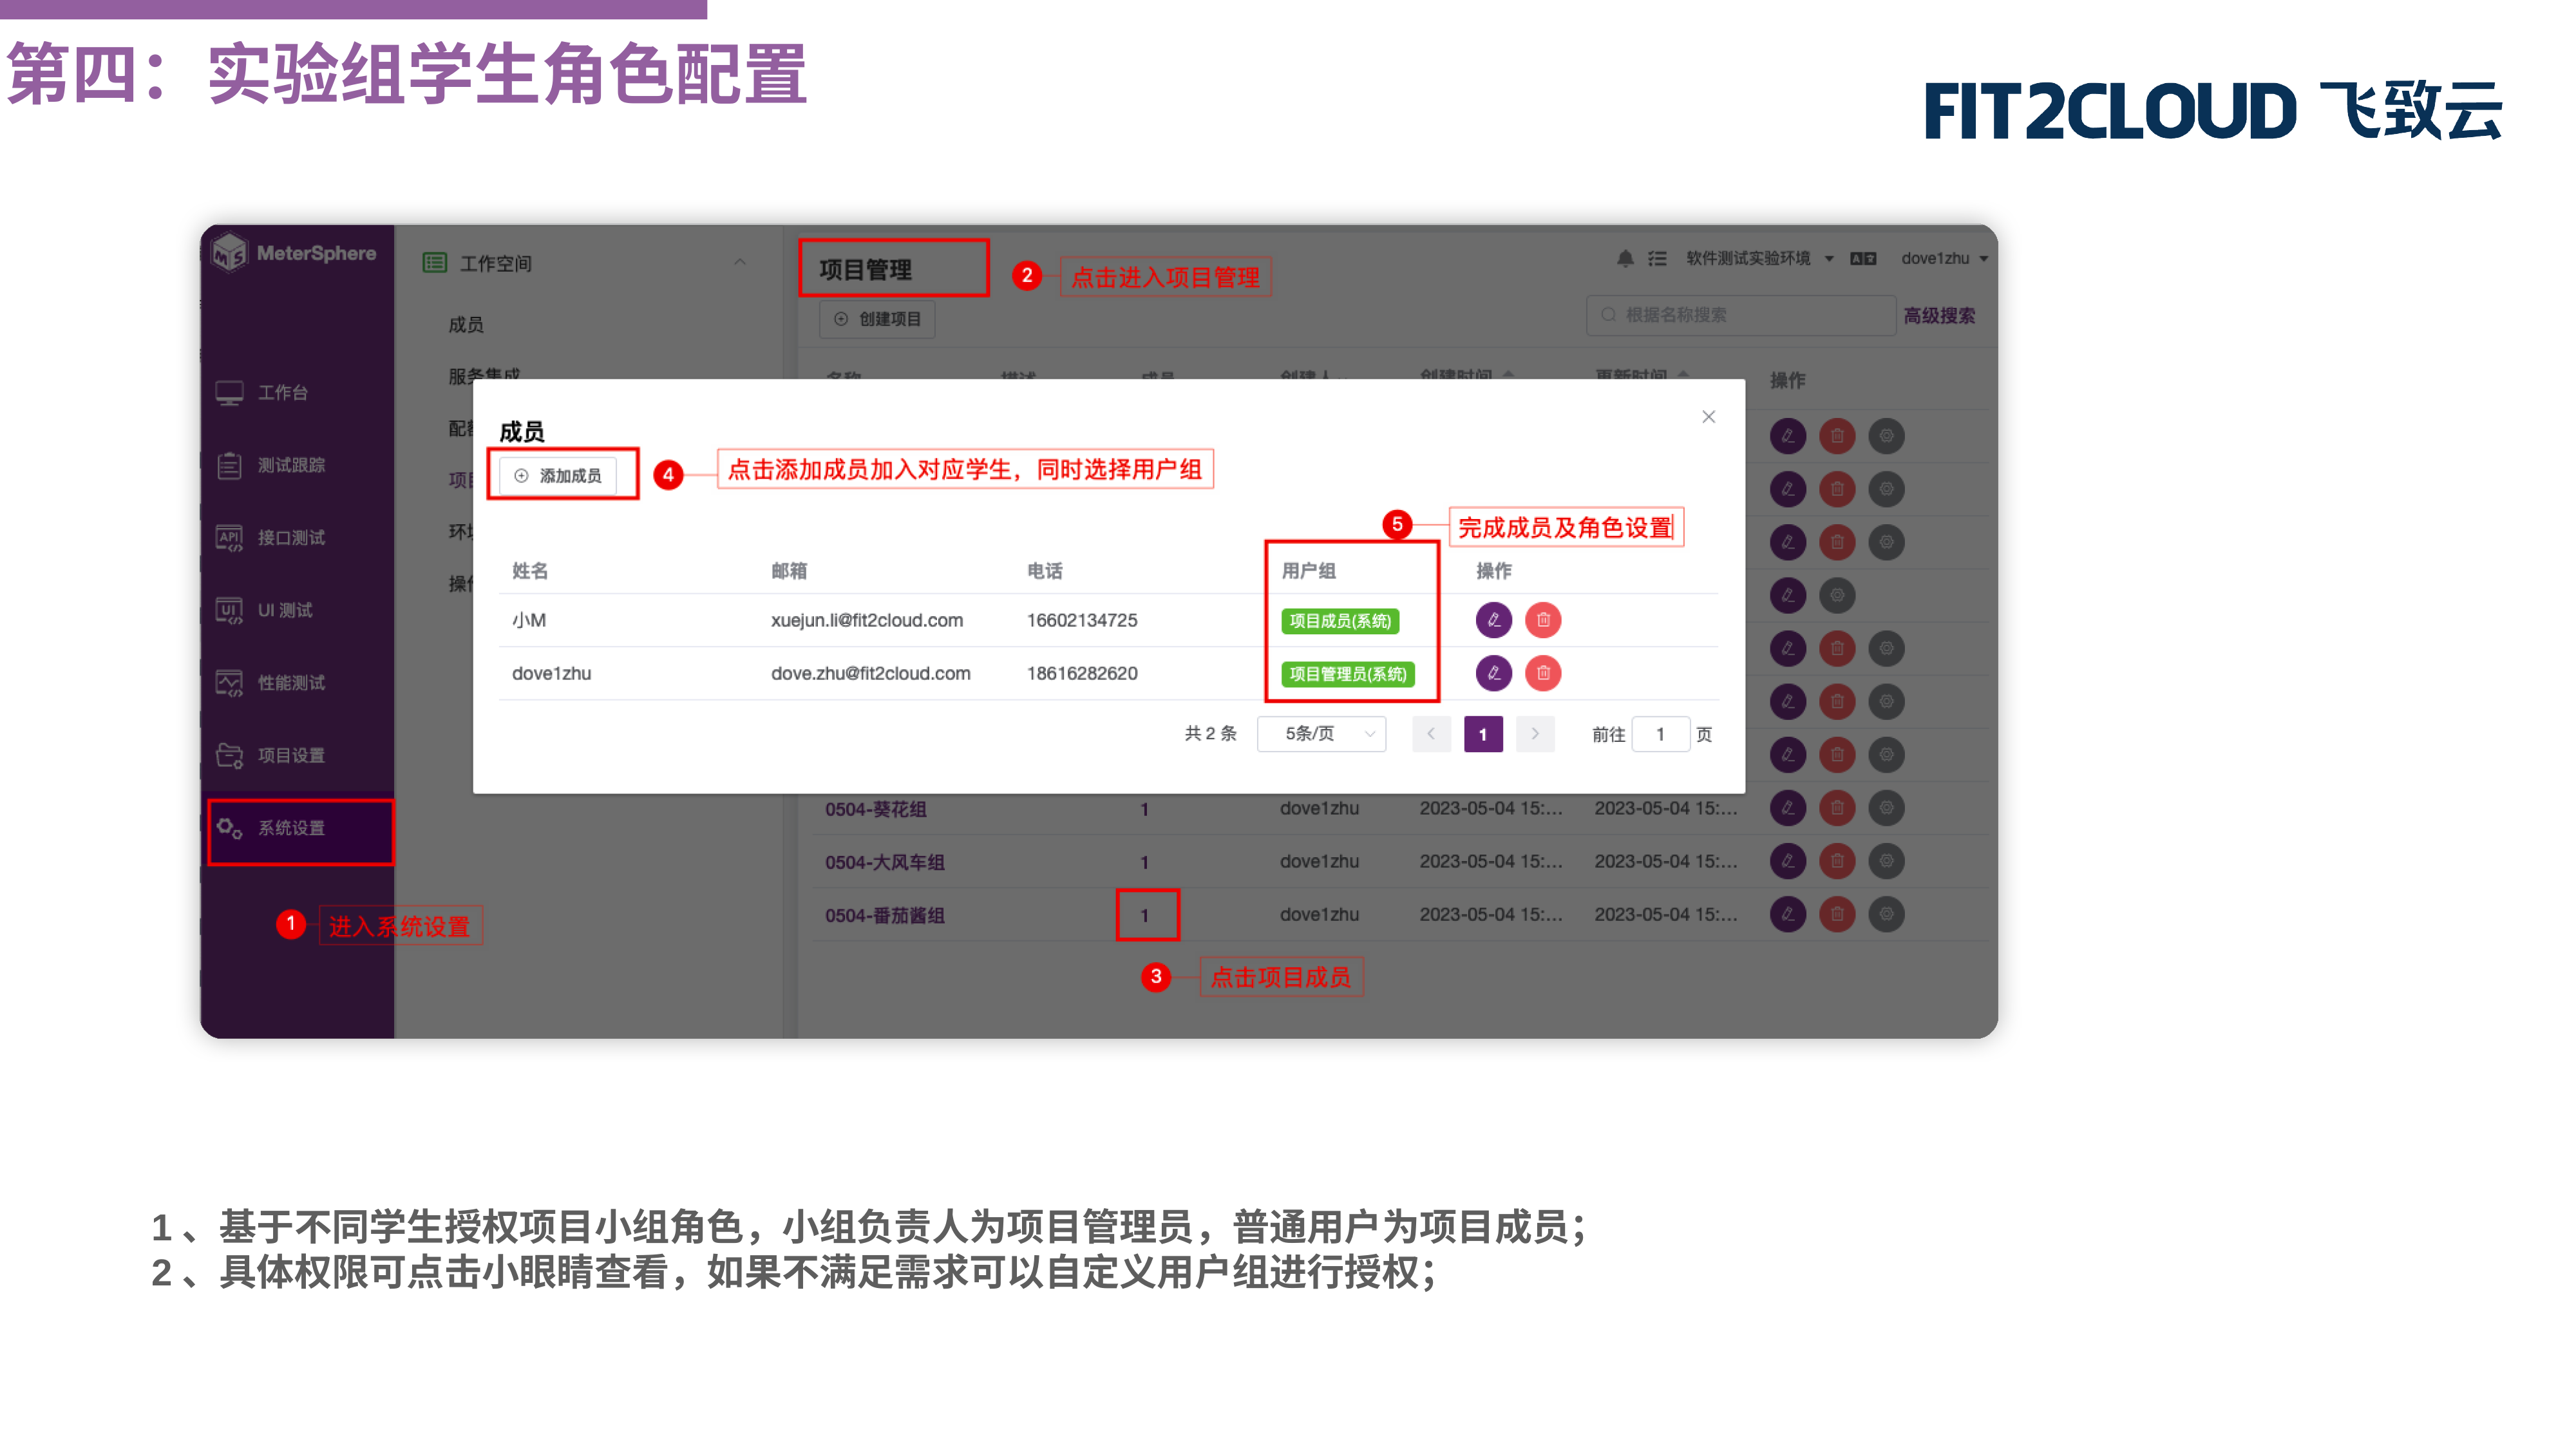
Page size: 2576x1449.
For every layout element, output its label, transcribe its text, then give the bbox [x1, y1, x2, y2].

text_box 第四：实验组学生角色配置 [4, 32, 971, 151]
text_box 1、基于不同学生授权项目小组角色，小组负责人为项目管理员，普通用户为项目成员； 2、具体权限可点击小眼睛查看，如果不满足需求可以自定义用户组进行授权； [142, 1193, 1617, 1303]
picture [1926, 80, 2503, 140]
text_box [0, 0, 708, 20]
picture [176, 200, 2022, 1063]
